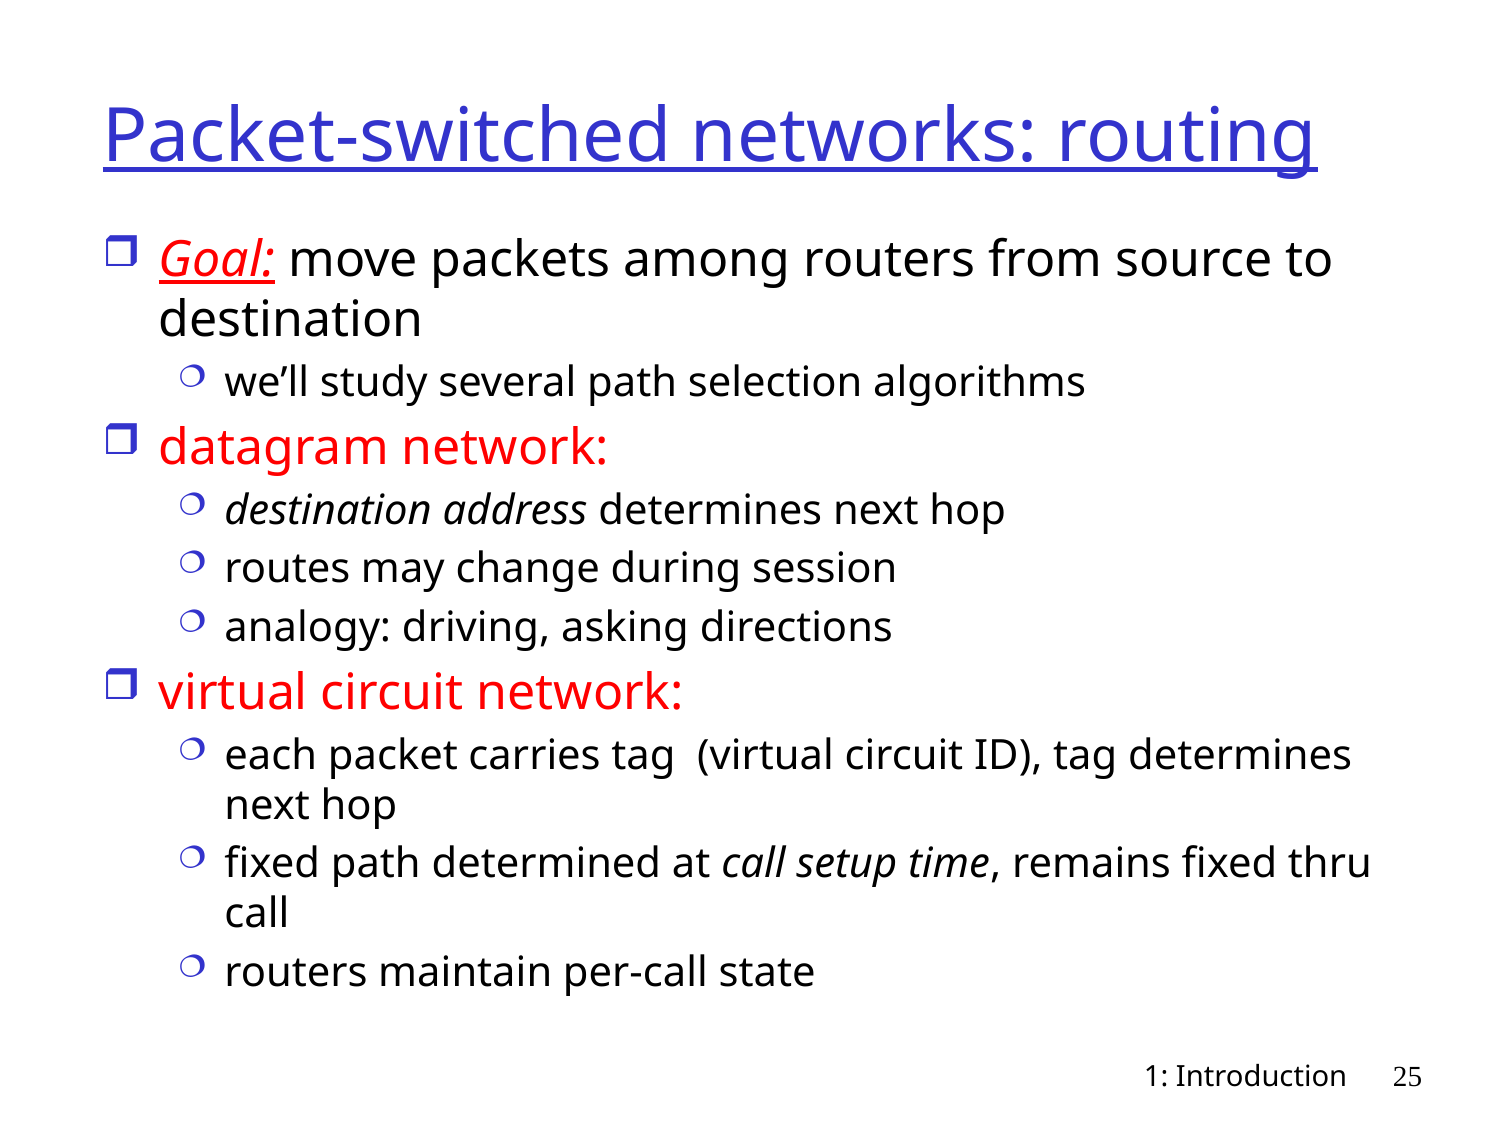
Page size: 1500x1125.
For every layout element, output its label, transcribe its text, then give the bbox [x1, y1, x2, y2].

list Goal: move packets among routers from source to destination we’ll study several path selection algorithms datagram network: destination address determines next hop routes may change during session analogy: driving, asking directions virtual circuit network: each packet carries tag (virtual circuit ID), tag determines next hop fixed path determined at call setup time, remains fixed thru call routers maintain per-call state [87, 218, 1400, 1025]
footer 1: Introduction [887, 1049, 1362, 1125]
slide_number 25 [1362, 1049, 1438, 1125]
title Packet-switched networks: routing [87, 37, 1363, 218]
